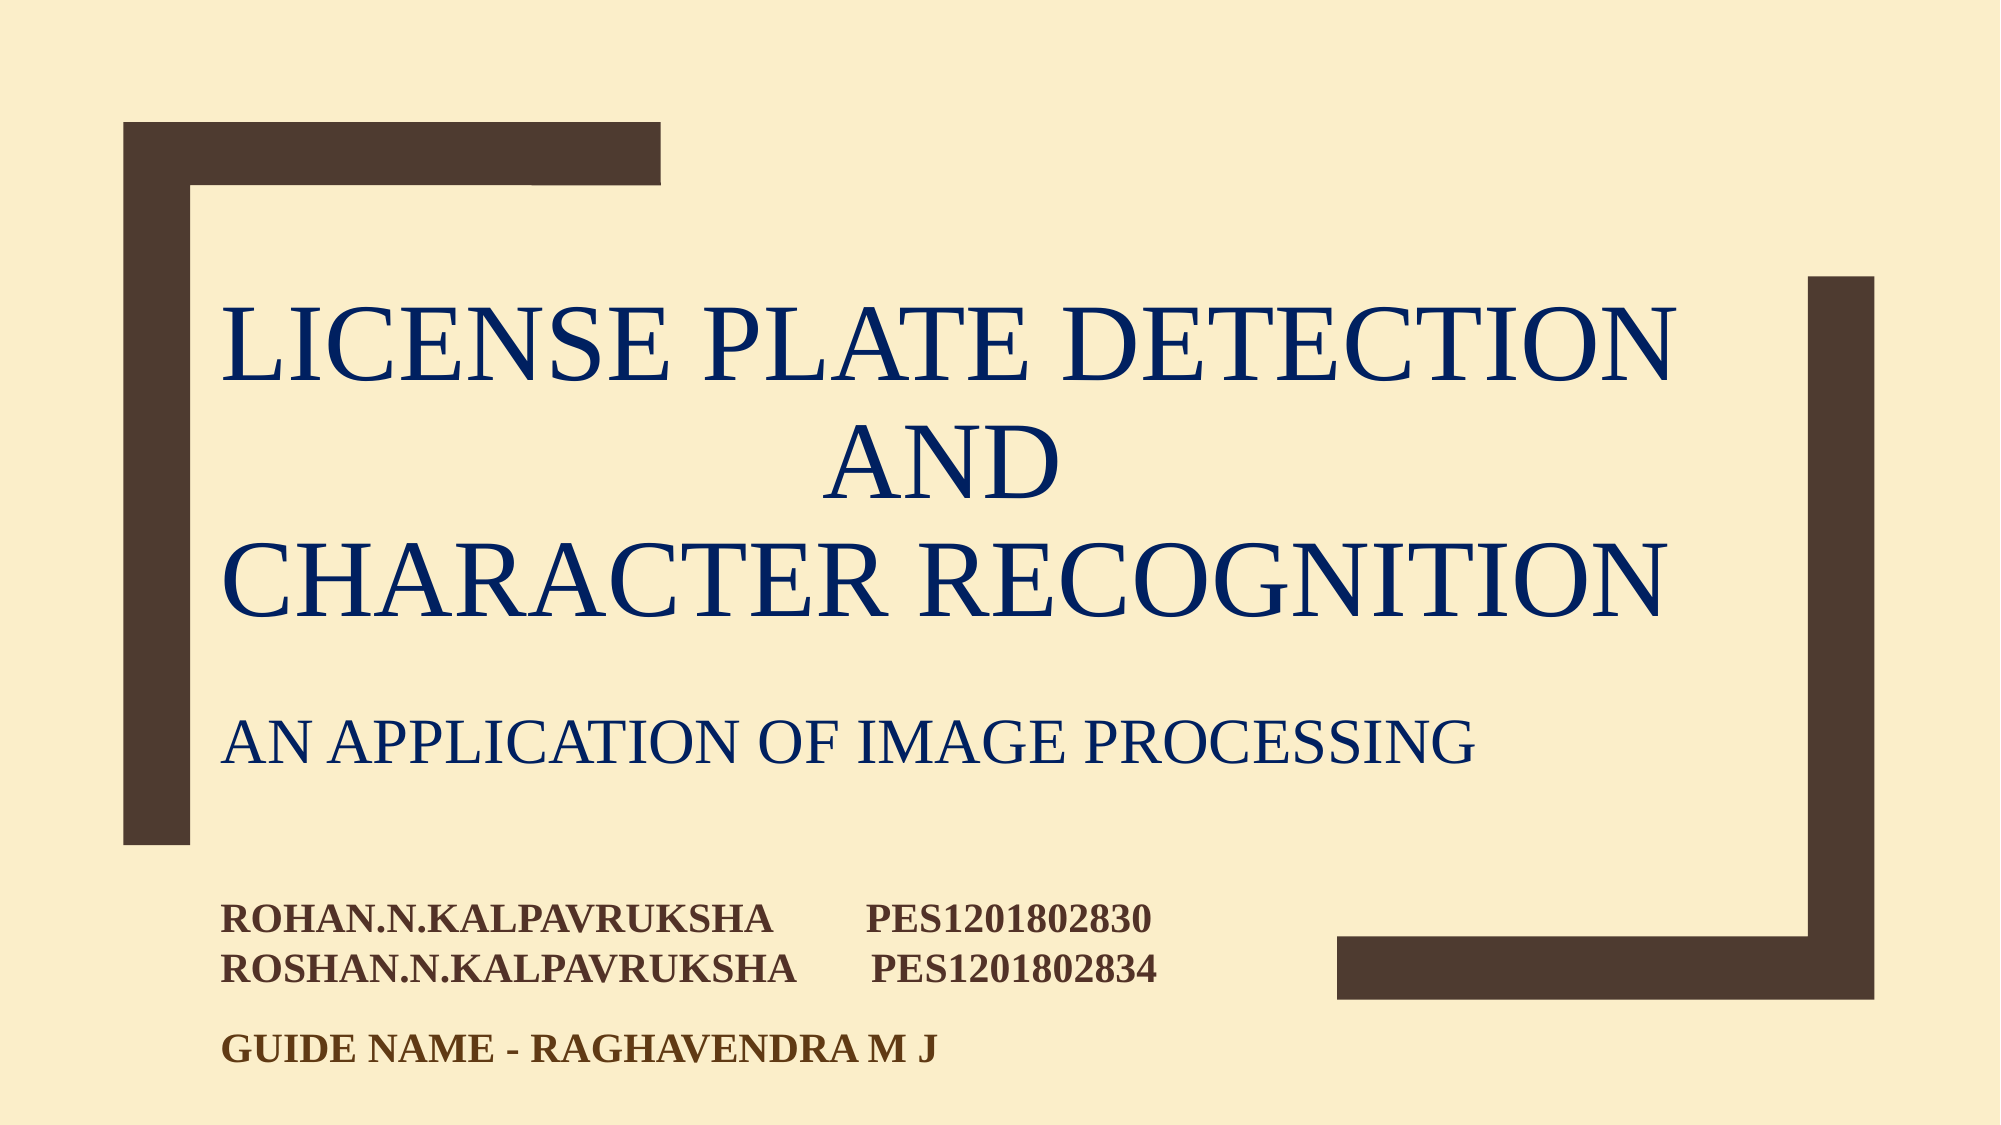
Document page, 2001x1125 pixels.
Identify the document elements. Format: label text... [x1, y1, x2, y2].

title LICENSE PLATE DETECTION AND CHARACTER RECOGNITION AN APPLICATION OF IMAGE PROCESSING [205, 210, 2000, 786]
text_box GUIDE NAME - RAGHAVENDRA M J [205, 1013, 968, 1124]
text_box ROHAN.N.KALPAVRUKSHA PES1201802830 ROSHAN.N.KALPAVRUKSHA PES1201802834 [205, 883, 1363, 999]
